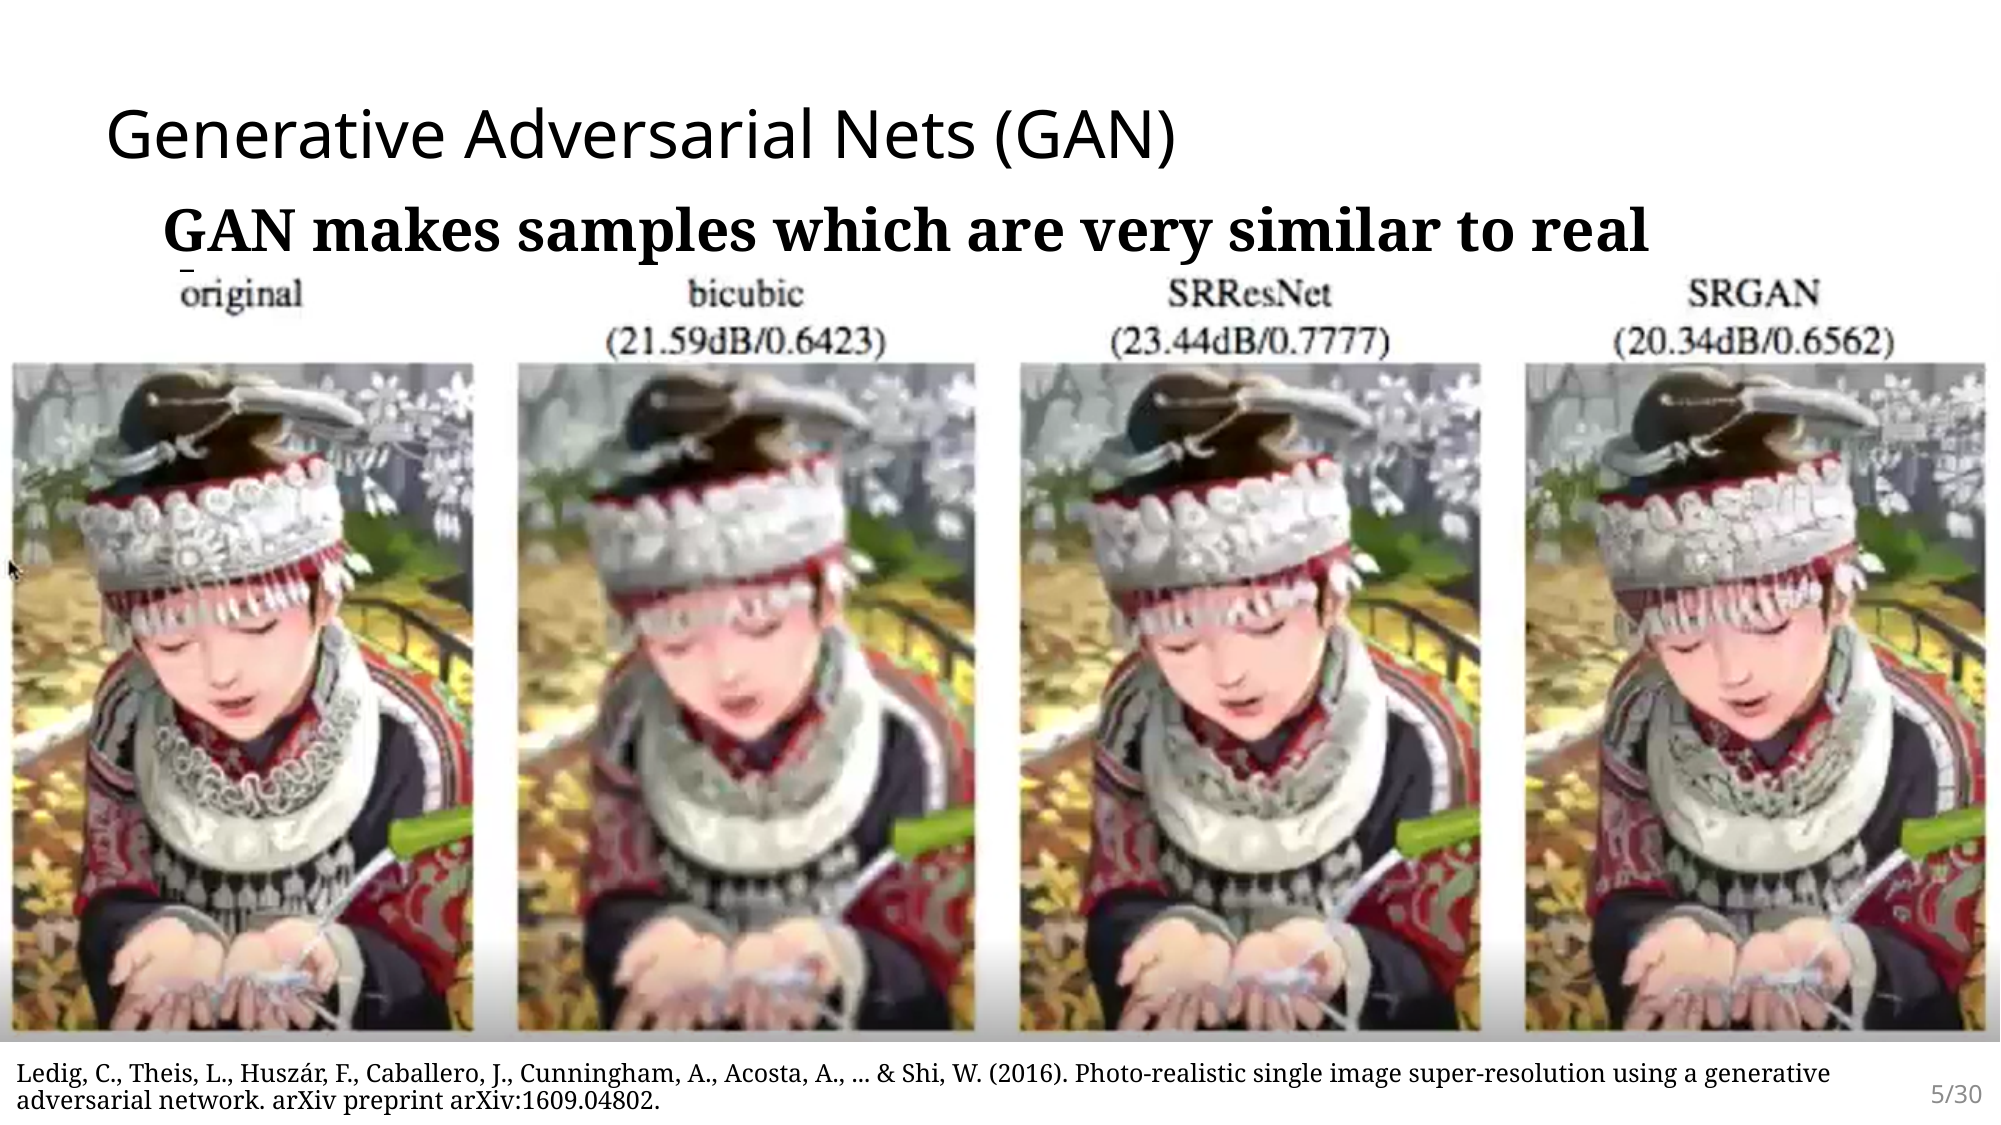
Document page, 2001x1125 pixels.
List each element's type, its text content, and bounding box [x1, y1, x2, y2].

slide_number 5/30 [1547, 1065, 1998, 1125]
text_box GAN makes samples which are very similar to real data [147, 194, 1803, 272]
picture [0, 272, 2000, 1042]
text_box Ledig, C., Theis, L., Huszár, F., Caballero, J., Cunningham, A., Acosta, A., ... & Shi, W. (2016). Photo-realistic single image super-resolution using a generative adversarial network. arXiv preprint arXiv:1609.04802. [1, 1053, 1949, 1123]
text_box Generative Adversarial Nets (GAN) [90, 93, 1387, 180]
